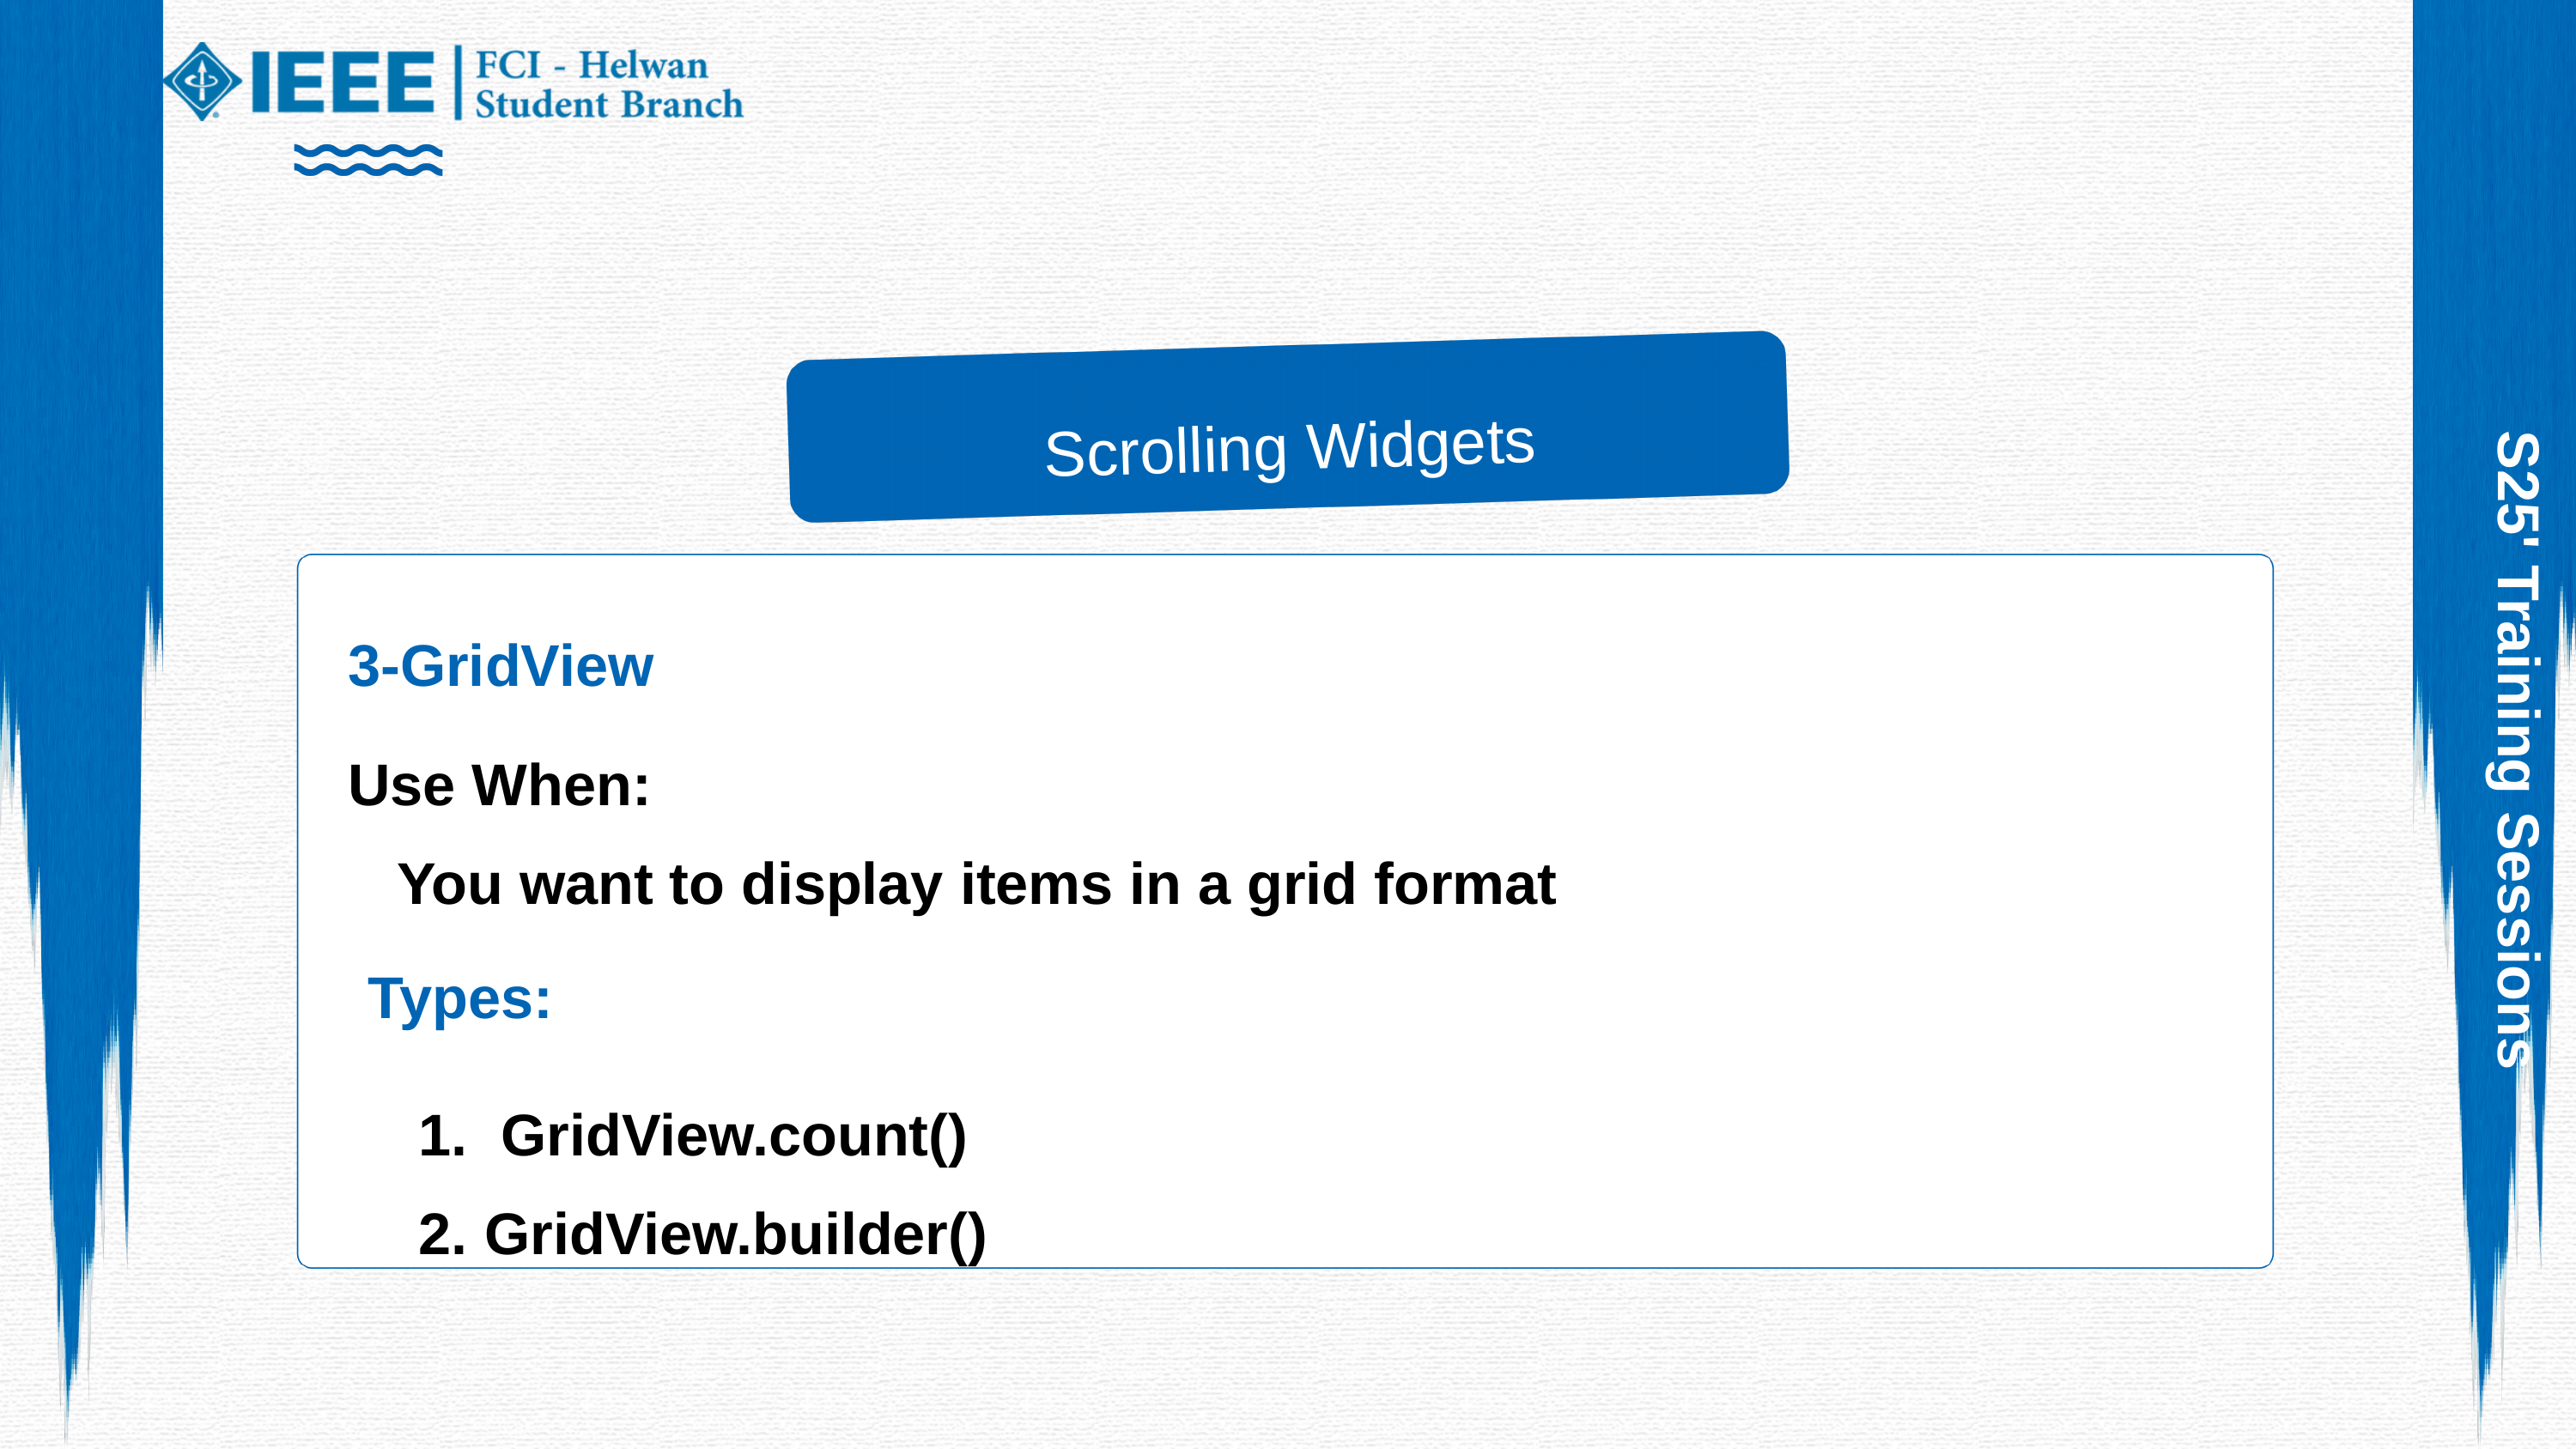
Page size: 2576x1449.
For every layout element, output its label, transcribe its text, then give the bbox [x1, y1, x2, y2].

text_box [163, 0, 2413, 1449]
text_box [784, 468, 1791, 523]
text_box 3-GridView Use When: You want to display items in a grid format [348, 599, 1577, 917]
text_box [294, 144, 443, 176]
text_box [162, 42, 746, 121]
text_box Scrolling Widgets [745, 359, 1834, 499]
text_box [0, 0, 163, 1449]
text_box S25' Training Sessions [2486, 427, 2576, 1074]
text_box Types: GridView.count() GridView.builder() [368, 931, 1022, 1267]
text_box [295, 547, 2281, 1276]
text_box [784, 322, 1791, 390]
text_box [2413, 0, 2576, 1449]
